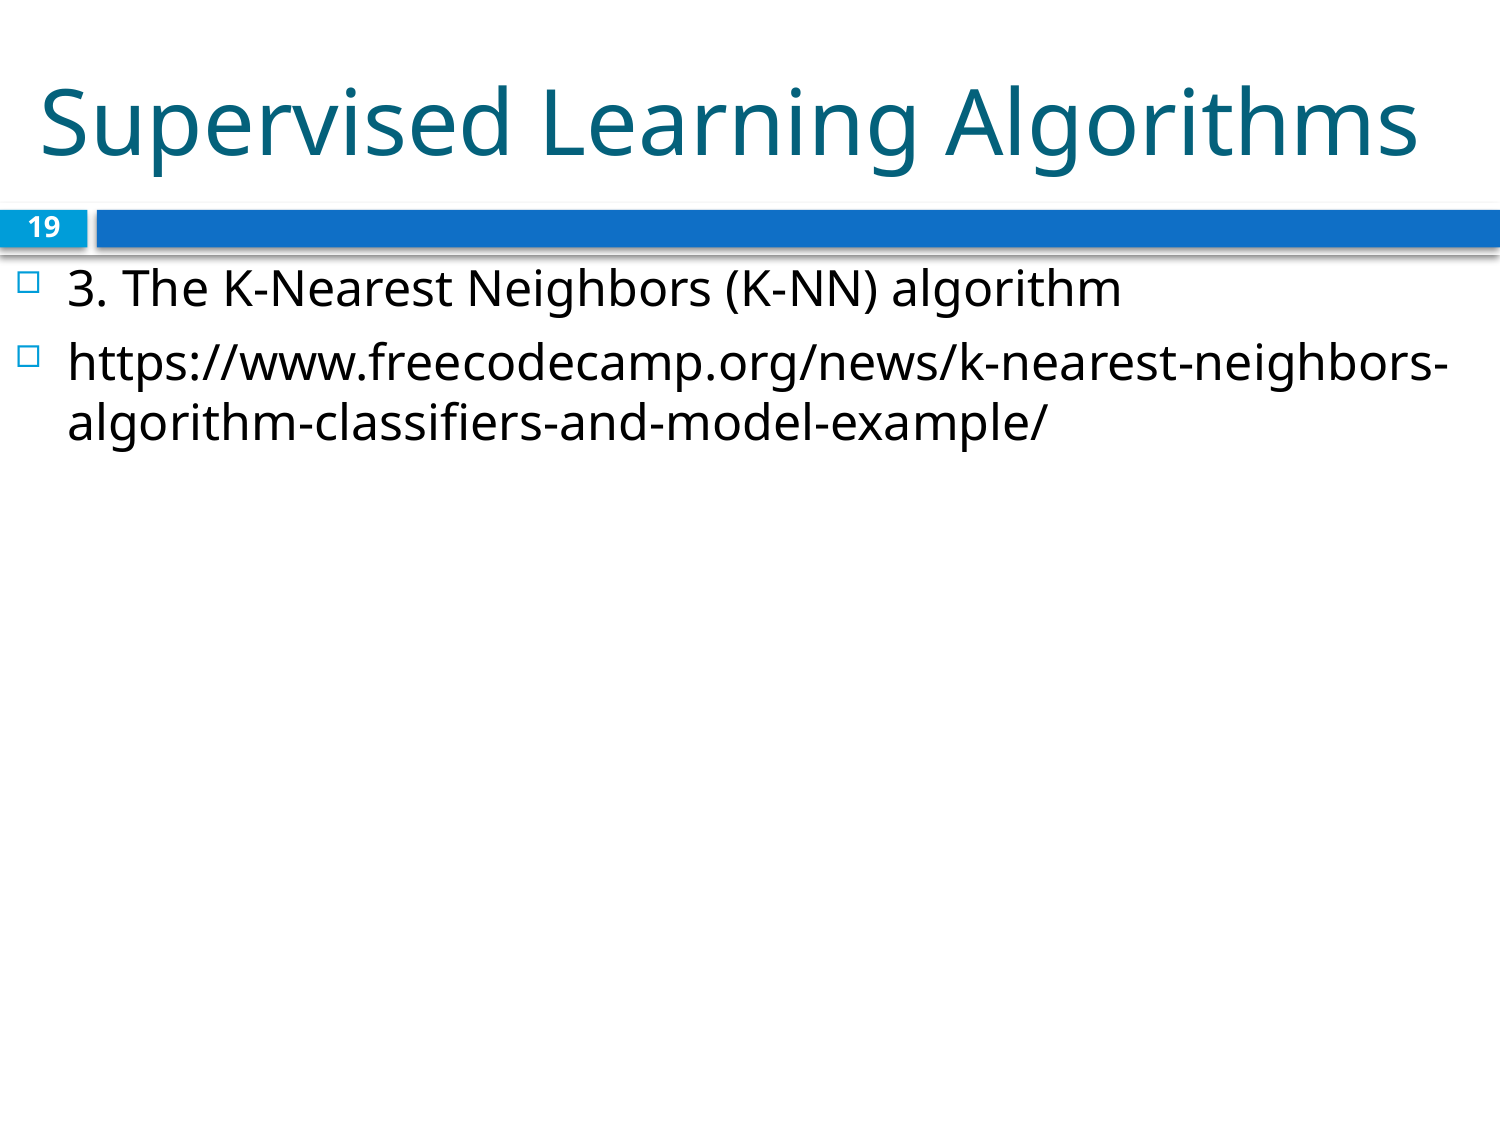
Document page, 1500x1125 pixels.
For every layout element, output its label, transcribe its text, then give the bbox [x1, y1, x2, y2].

slide_number 19 [0, 208, 88, 249]
list 3. The K-Nearest Neighbors (K-NN) algorithm https://www.freecodecamp.org/news/k-nearest-neighbors-algorithm-classifiers-and-model-example/ [0, 248, 1500, 1125]
title Supervised Learning Algorithms [24, 37, 1476, 201]
